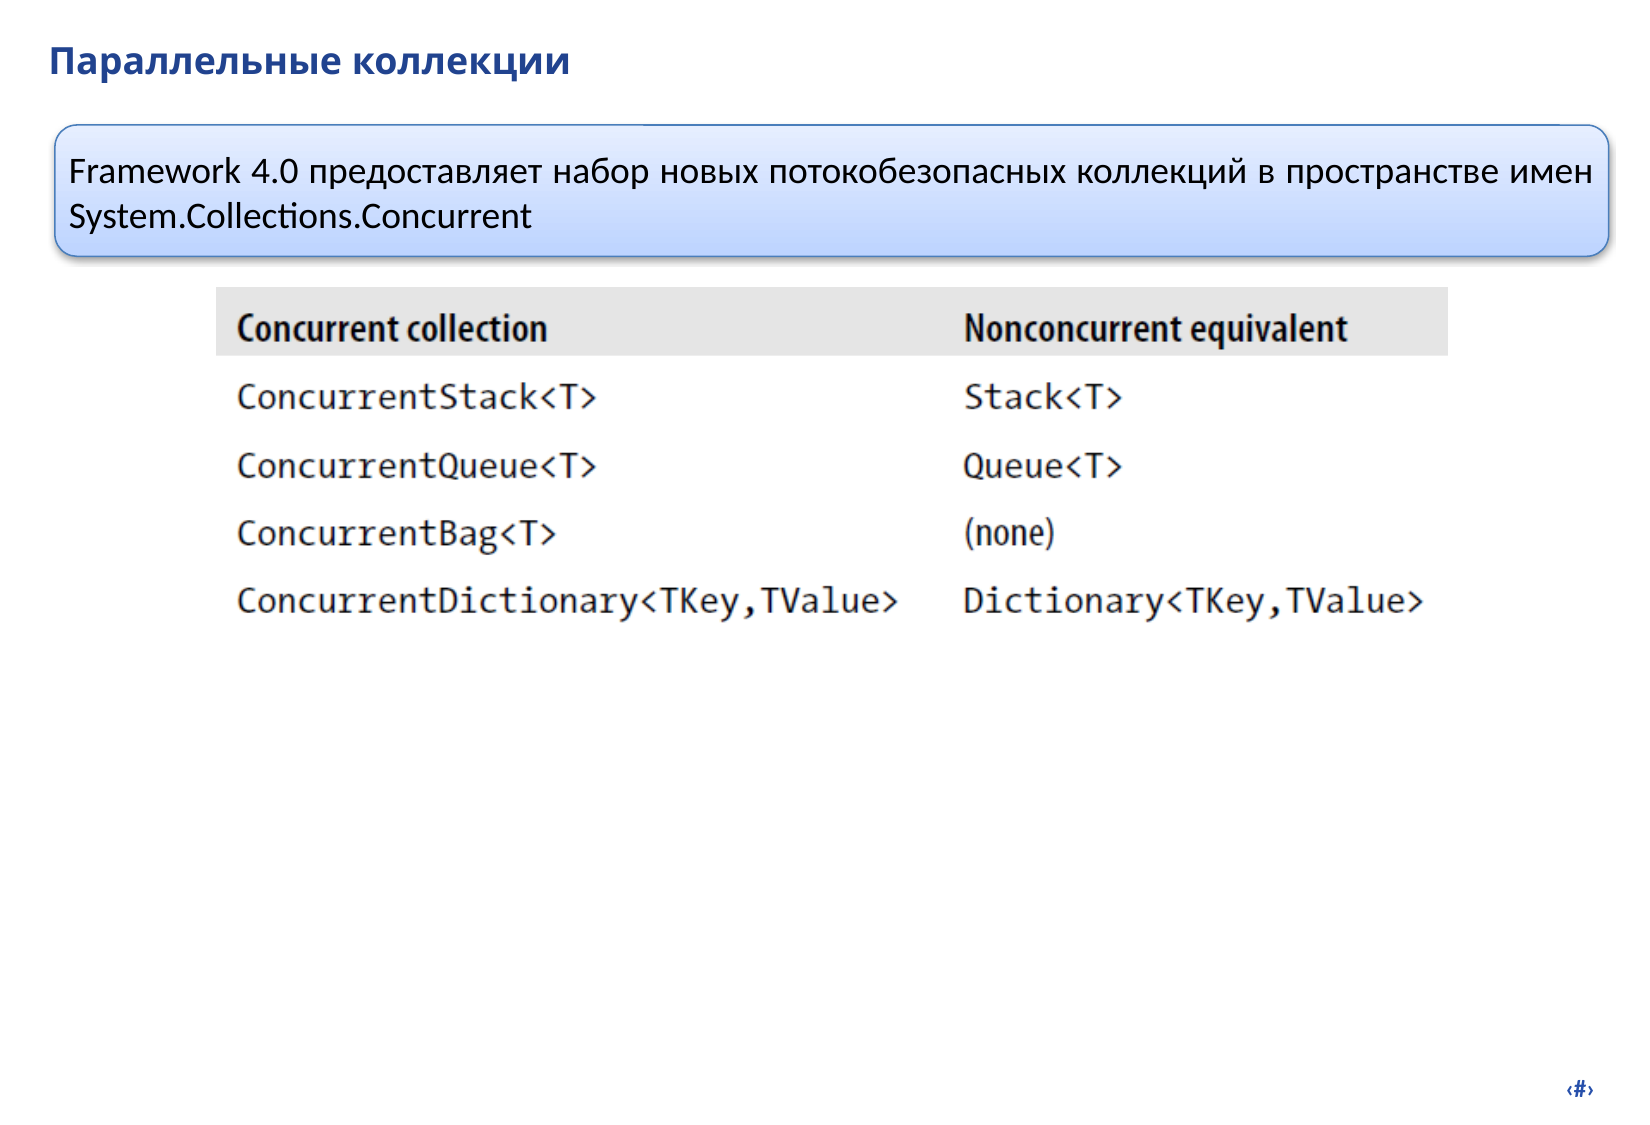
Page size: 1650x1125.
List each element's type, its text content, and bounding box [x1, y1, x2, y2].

title Параллельные коллекции [40, 28, 1617, 90]
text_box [54, 124, 1609, 257]
picture [216, 287, 1448, 624]
